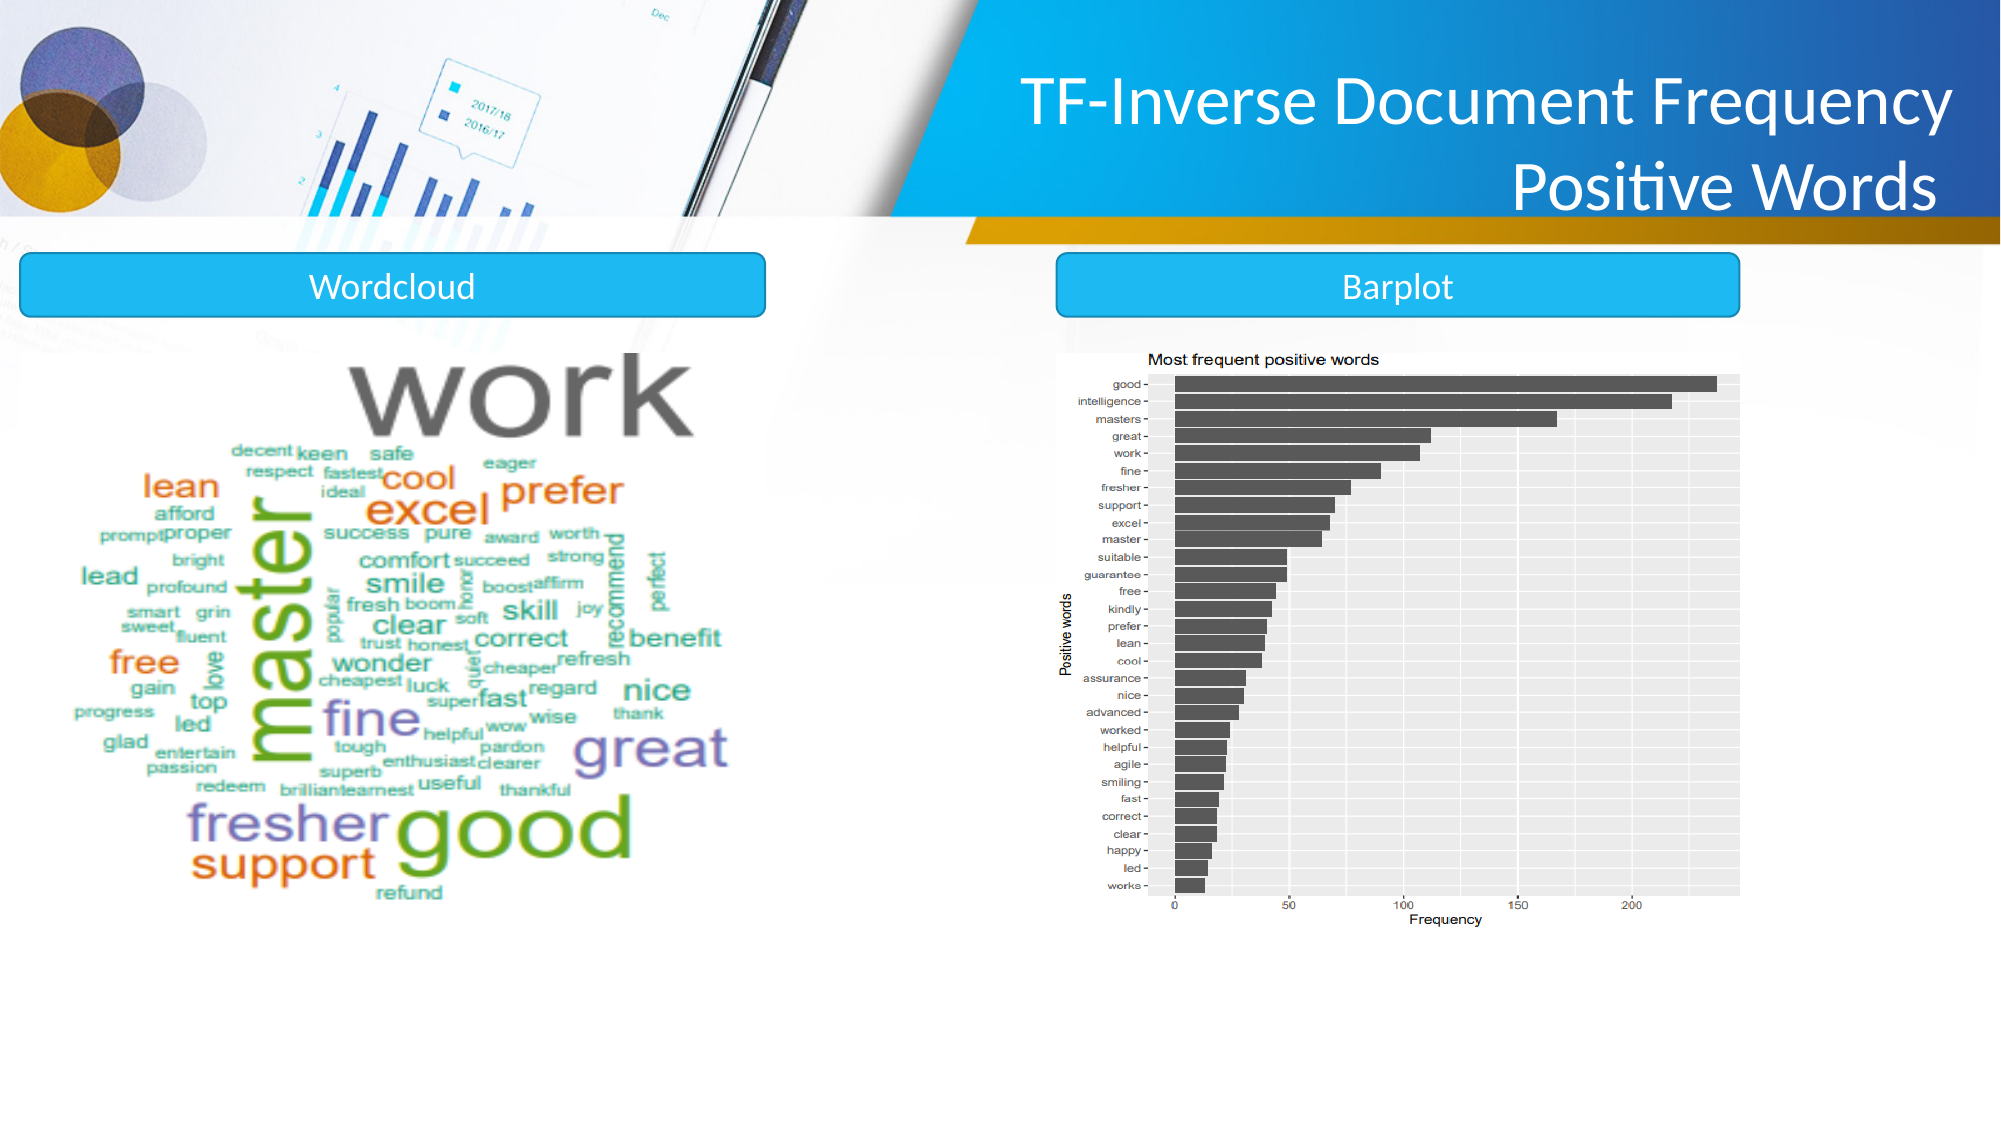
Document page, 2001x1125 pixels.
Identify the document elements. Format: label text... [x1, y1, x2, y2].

text_box Barplot [1056, 253, 1740, 317]
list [1056, 353, 1740, 931]
picture [0, 0, 2001, 1125]
title TF-Inverse Document Frequency Positive Words [99, 45, 1970, 233]
text_box Wordcloud [20, 253, 766, 317]
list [19, 353, 766, 931]
